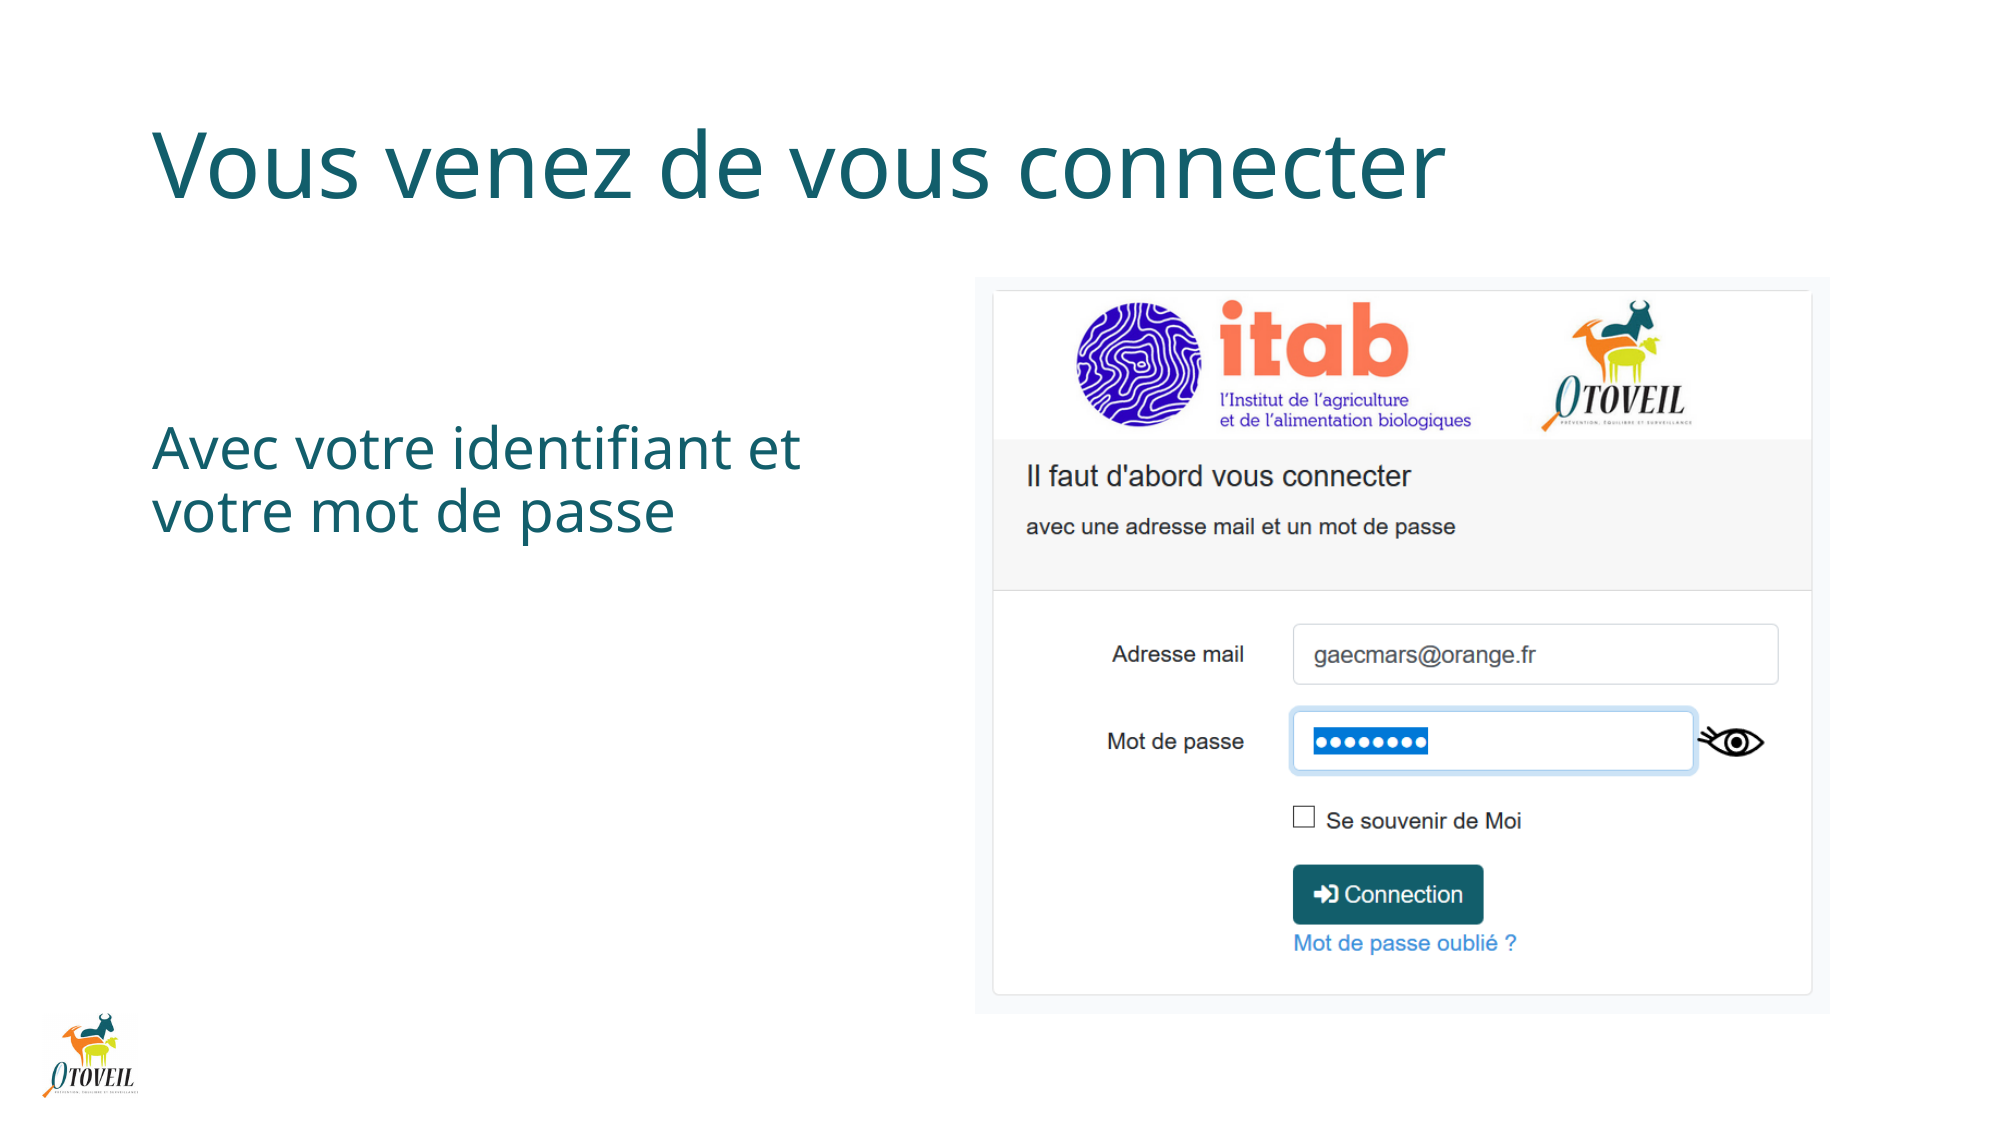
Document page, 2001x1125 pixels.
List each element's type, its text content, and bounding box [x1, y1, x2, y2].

title Vous venez de vous connecter [137, 59, 1863, 278]
picture [42, 1013, 138, 1098]
picture [975, 277, 1830, 1014]
list Avec votre identifiant et votre mot de passe [137, 411, 877, 1014]
